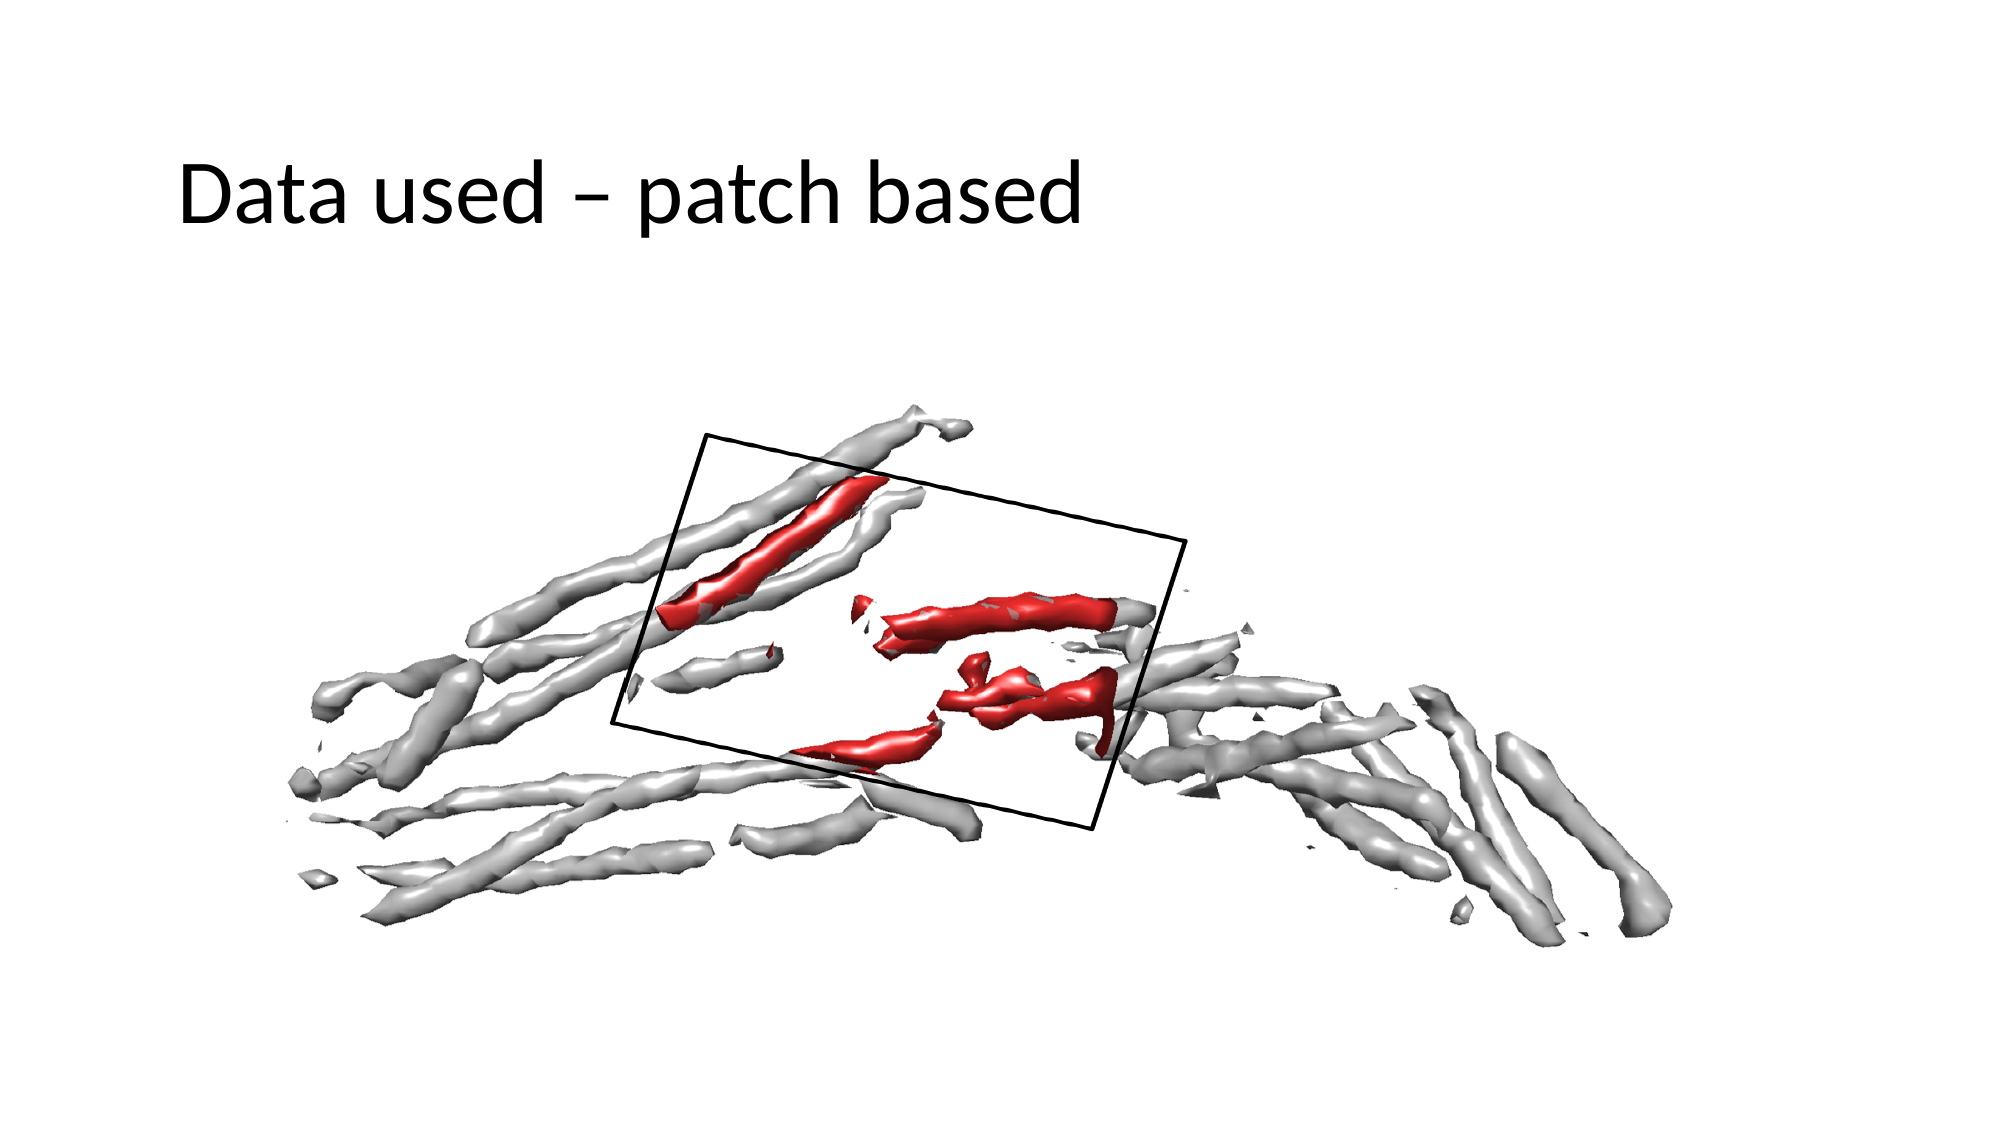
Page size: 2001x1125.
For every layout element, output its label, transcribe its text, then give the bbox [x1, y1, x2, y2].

picture [270, 379, 1693, 966]
text_box Data used – patch based [162, 84, 1888, 303]
